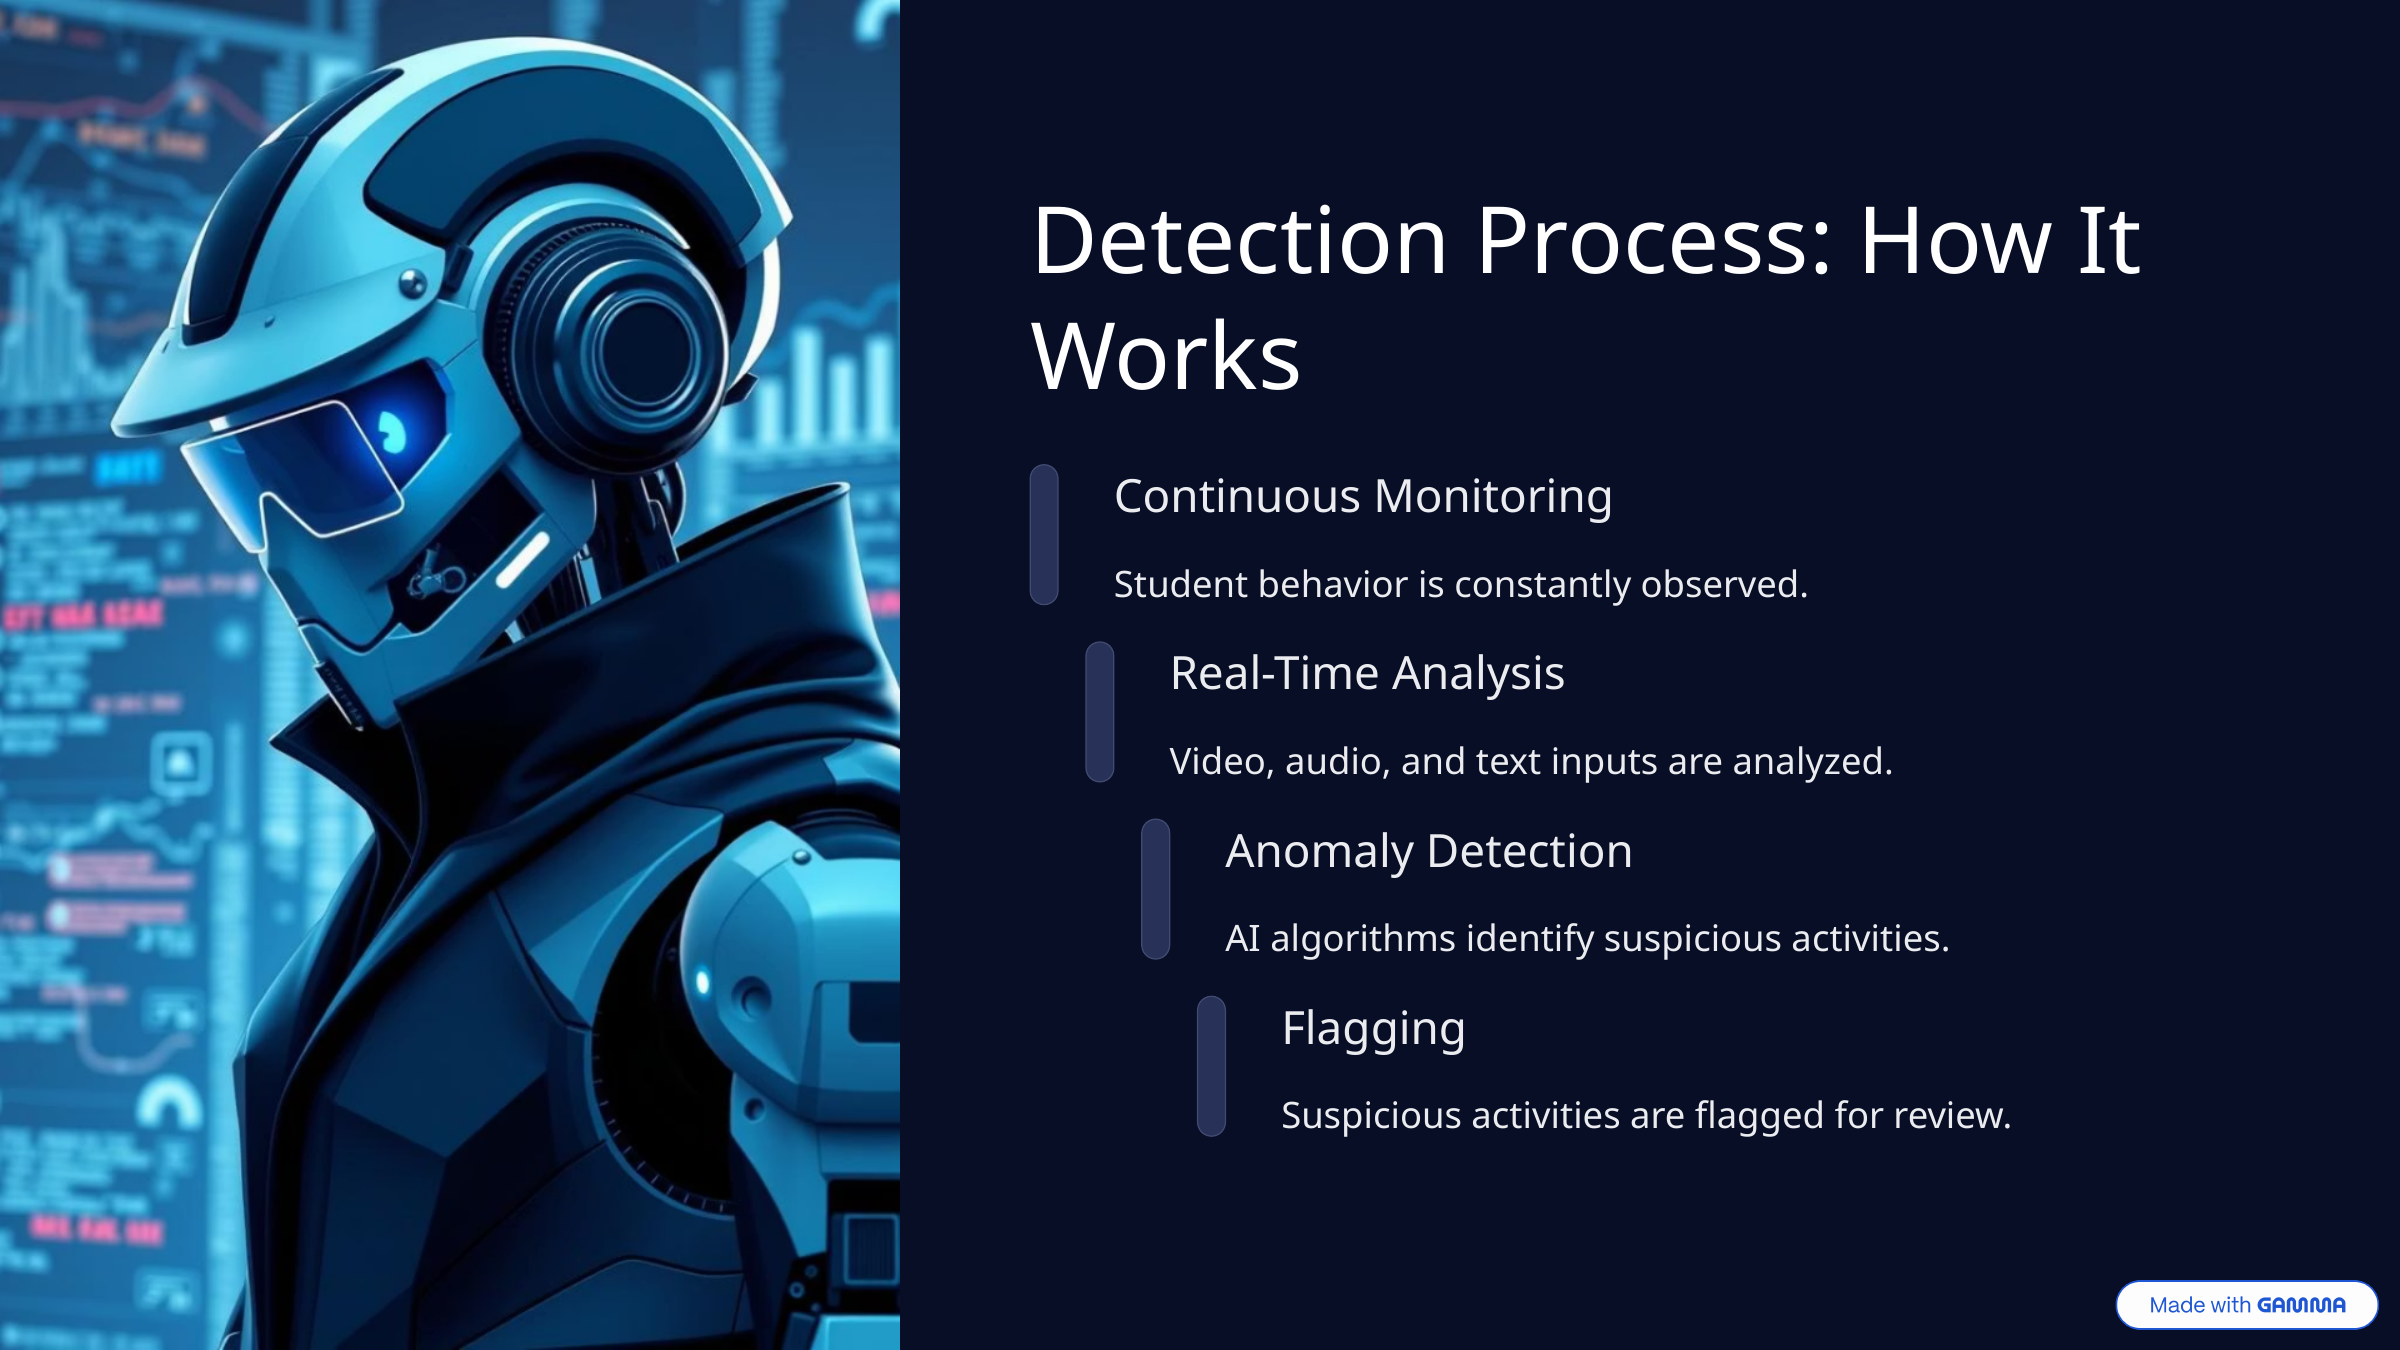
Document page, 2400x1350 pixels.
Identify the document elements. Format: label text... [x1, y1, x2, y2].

text_box Student behavior is constantly observed. [1113, 545, 2270, 605]
text_box Flagging [1281, 996, 1747, 1055]
picture [0, 0, 900, 1350]
text_box Anomaly Detection [1225, 819, 1691, 878]
text_box Detection Process: How It Works [1030, 176, 2270, 409]
text_box AI algorithms identify suspicious activities. [1225, 899, 2270, 959]
picture [2106, 1271, 2389, 1339]
text_box Continuous Monitoring [1113, 464, 1632, 523]
text_box [1030, 464, 1059, 605]
text_box Real-Time Analysis [1169, 641, 1635, 700]
text_box [1085, 641, 1114, 782]
text_box [1141, 819, 1170, 960]
text_box Video, audio, and text inputs are analyzed. [1169, 722, 2270, 782]
text_box Suspicious activities are flagged for review. [1281, 1076, 2270, 1137]
text_box [1197, 996, 1226, 1137]
